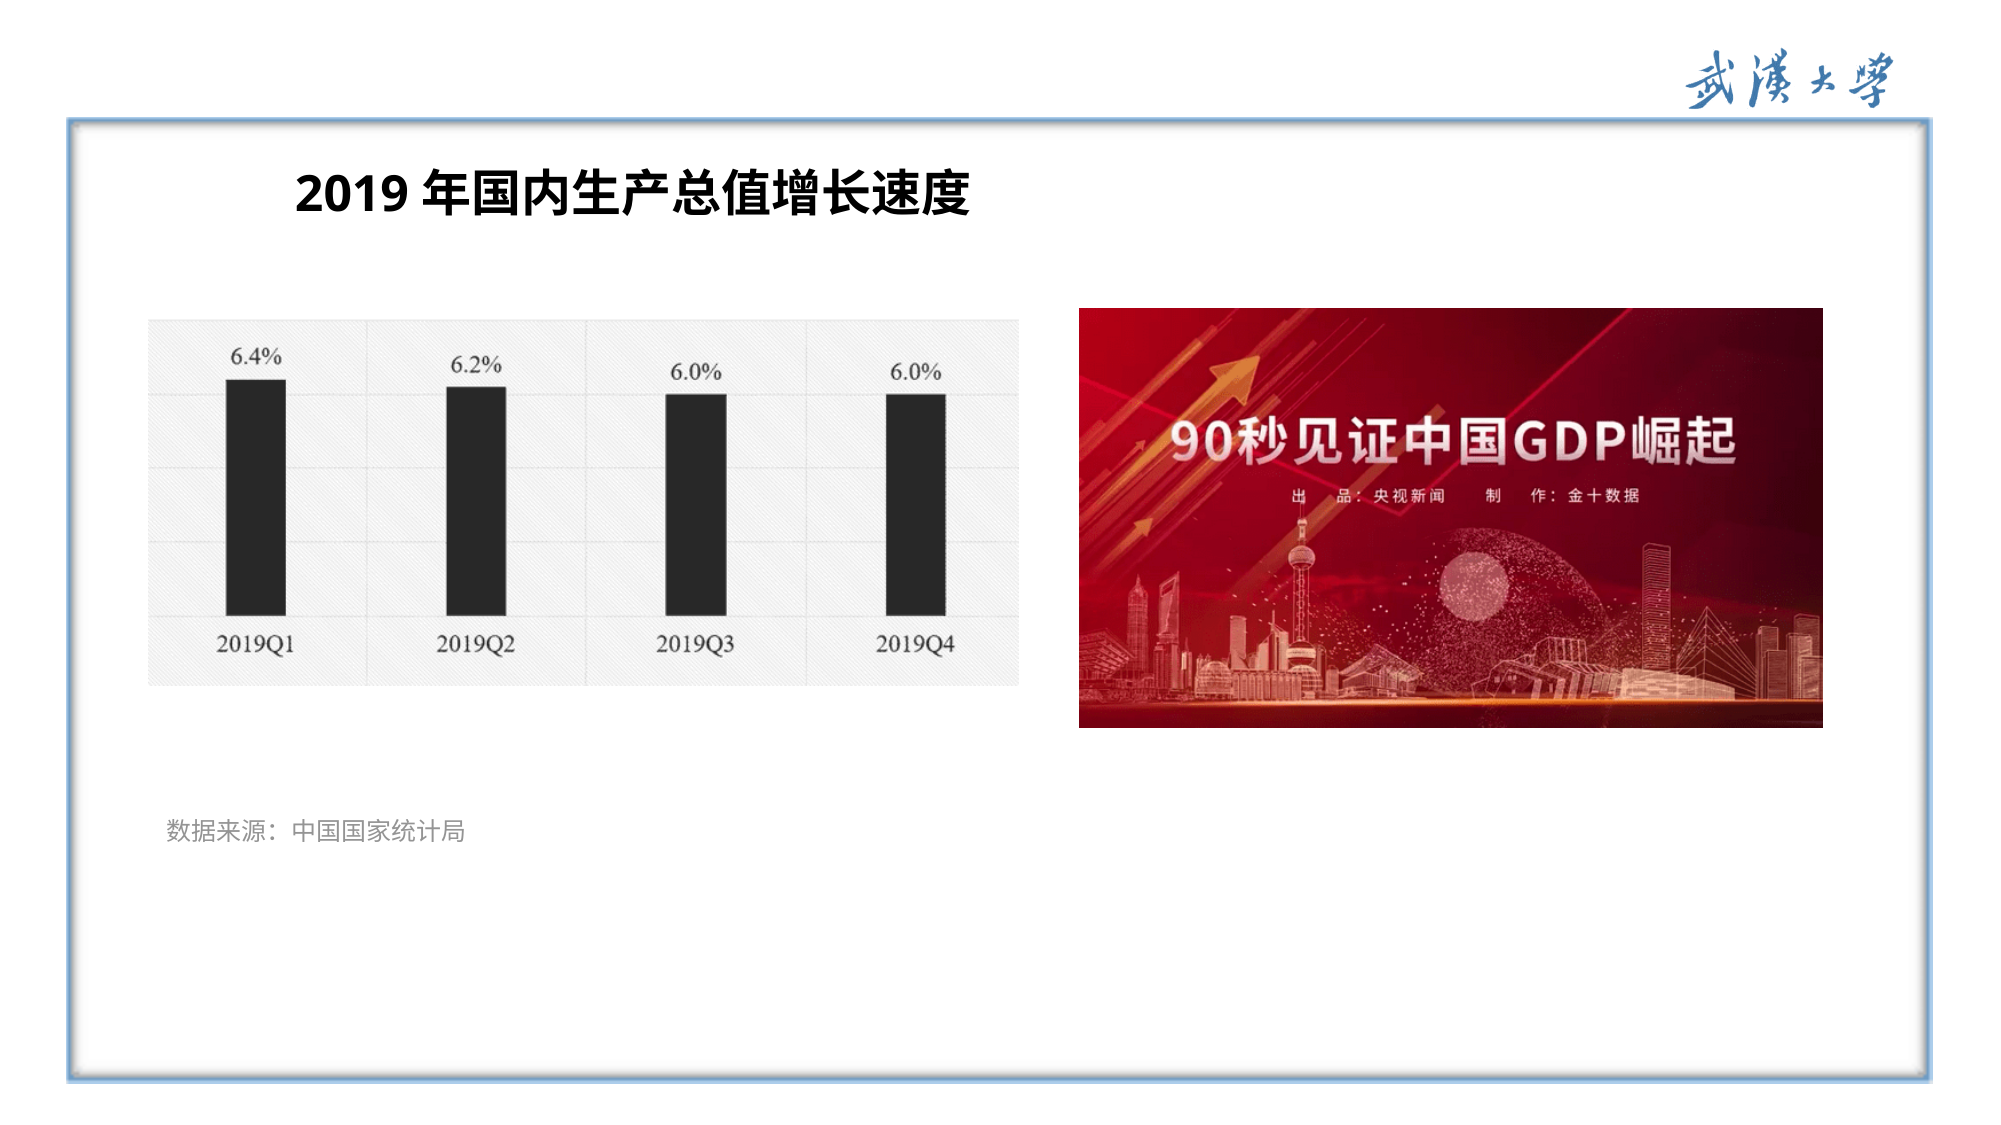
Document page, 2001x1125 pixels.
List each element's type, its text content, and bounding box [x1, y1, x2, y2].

picture [66, 117, 1933, 1084]
text_box 2019年国内生产总值增长速度 [280, 153, 1065, 229]
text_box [1078, 307, 1824, 729]
text_box 数据来源：中国国家统计局 [151, 807, 1161, 853]
